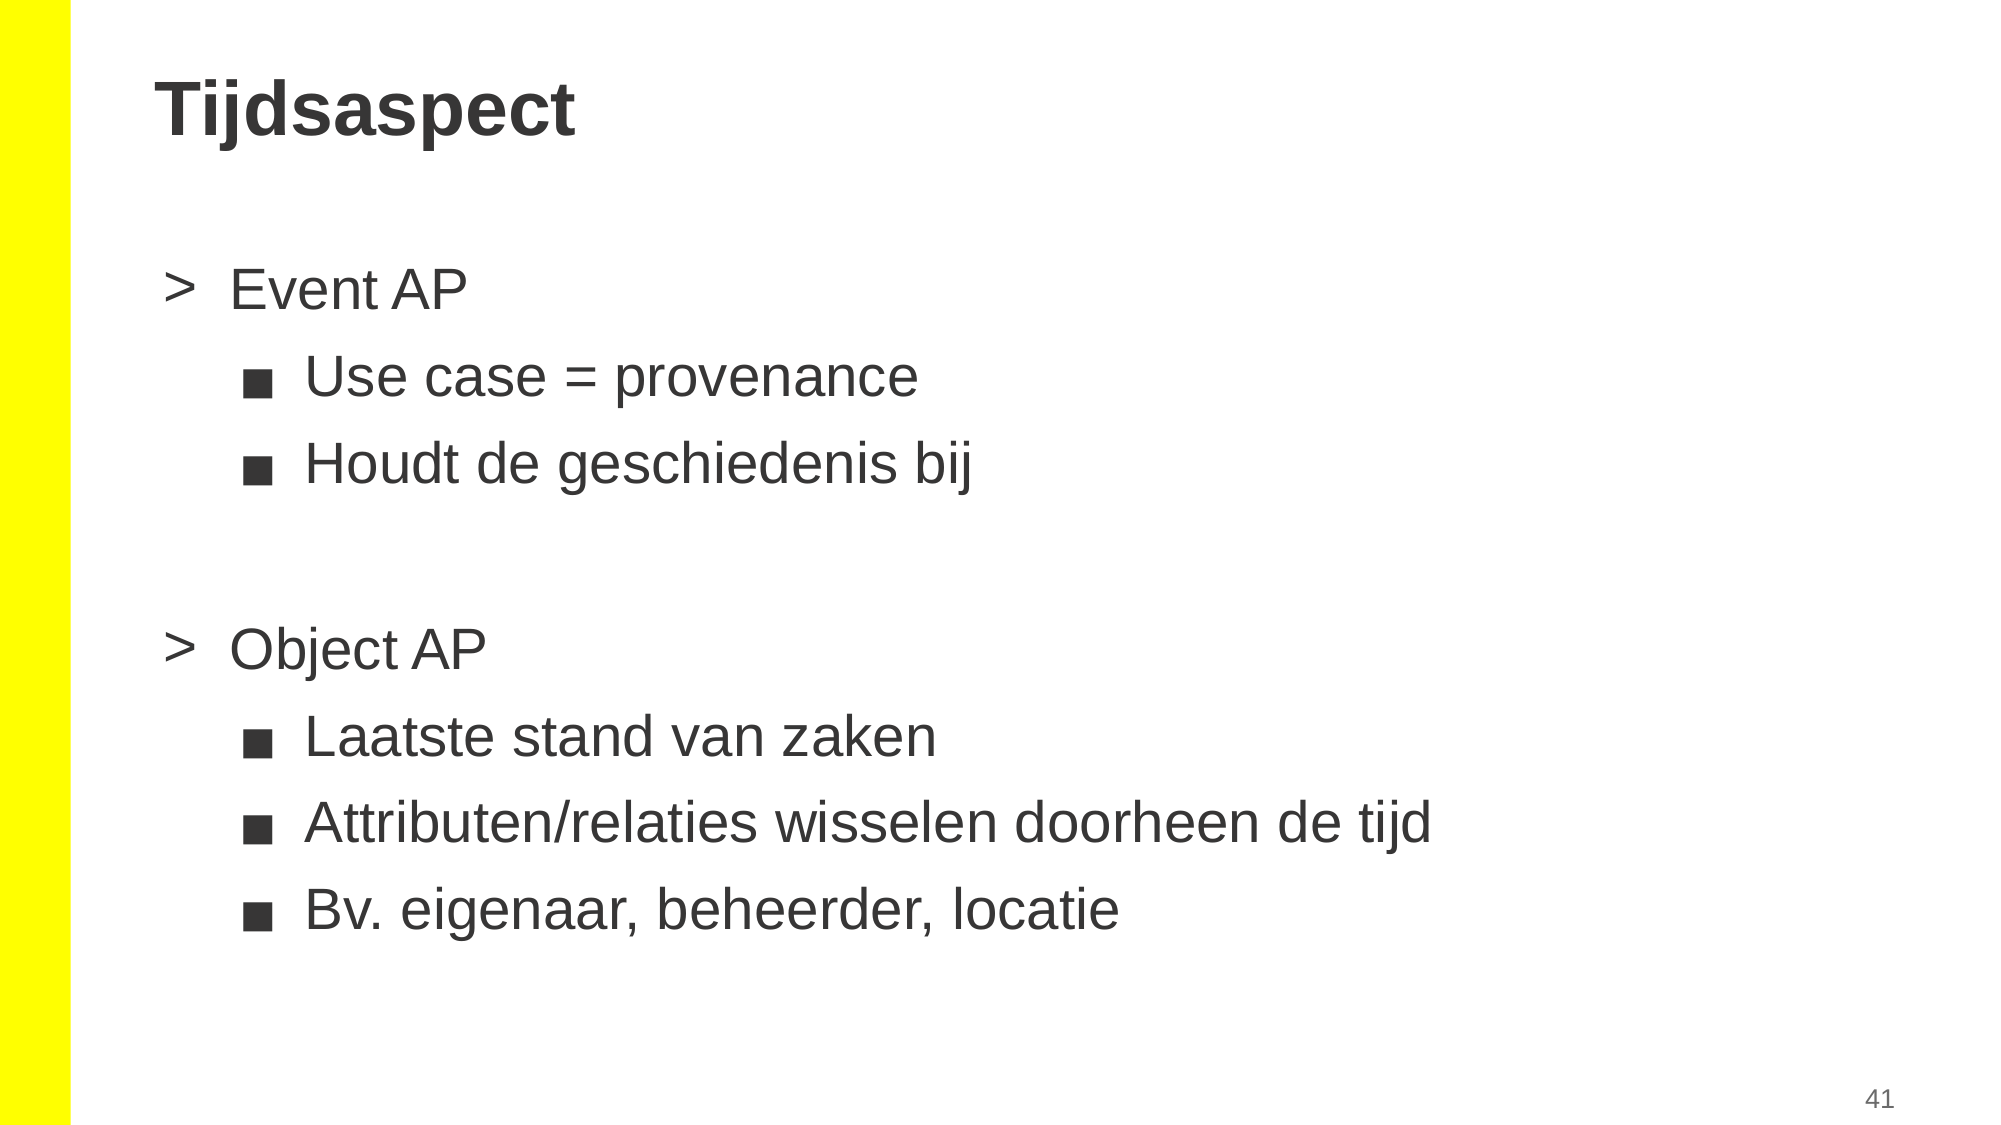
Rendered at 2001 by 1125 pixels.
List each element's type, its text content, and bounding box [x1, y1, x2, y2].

slide_number 41 [1754, 1075, 1904, 1119]
list Event AP Use case = provenance Houdt de geschiedenis bij Object AP Laatste stand van zaken Attributen/relaties wisselen doorheen de tijd Bv. eigenaar, beheerder, locatie [137, 243, 1929, 1063]
title Tijdsaspect [137, 59, 1863, 222]
